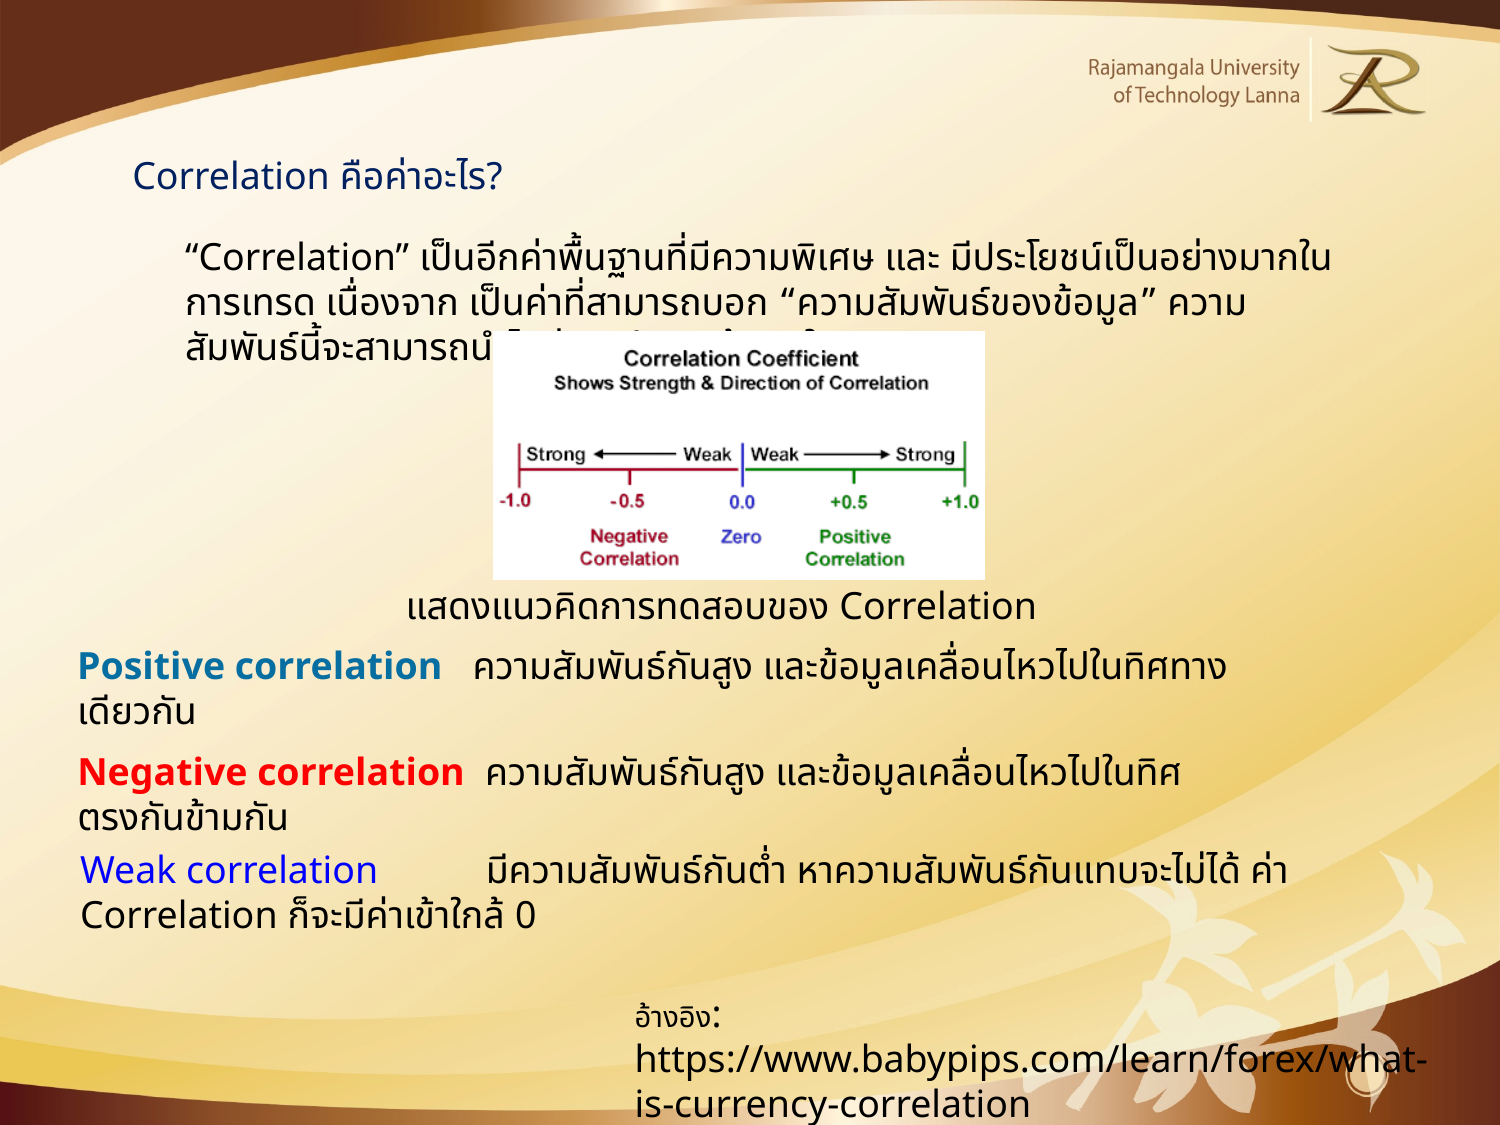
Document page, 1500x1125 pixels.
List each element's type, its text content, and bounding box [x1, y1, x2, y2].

text_box แสดงแนวคิดการทดสอบของ Correlation [0, 567, 1472, 635]
text_box Positive correlation ความสัมพันธ์กันสูง และข้อมูลเคลื่อนไหวไปในทิศทางเดียวกัน [62, 634, 1275, 740]
text_box Weak correlation มีความสัมพันธ์กันต่ำ หาความสัมพันธ์กันแทบจะไม่ได้ ค่า Correlation ก็จะมีค่าเข้าใกล้ 0 [65, 794, 1413, 944]
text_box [117, 144, 1368, 581]
text_box อ้างอิง: https://www.babypips.com/learn/forex/what-is-currency-correlation [619, 982, 1481, 1125]
text_box Negative correlation ความสัมพันธ์กันสูง และข้อมูลเคลื่อนไหวไปในทิศตรงกันข้ามกัน [62, 695, 1225, 845]
picture [0, 0, 1500, 1125]
